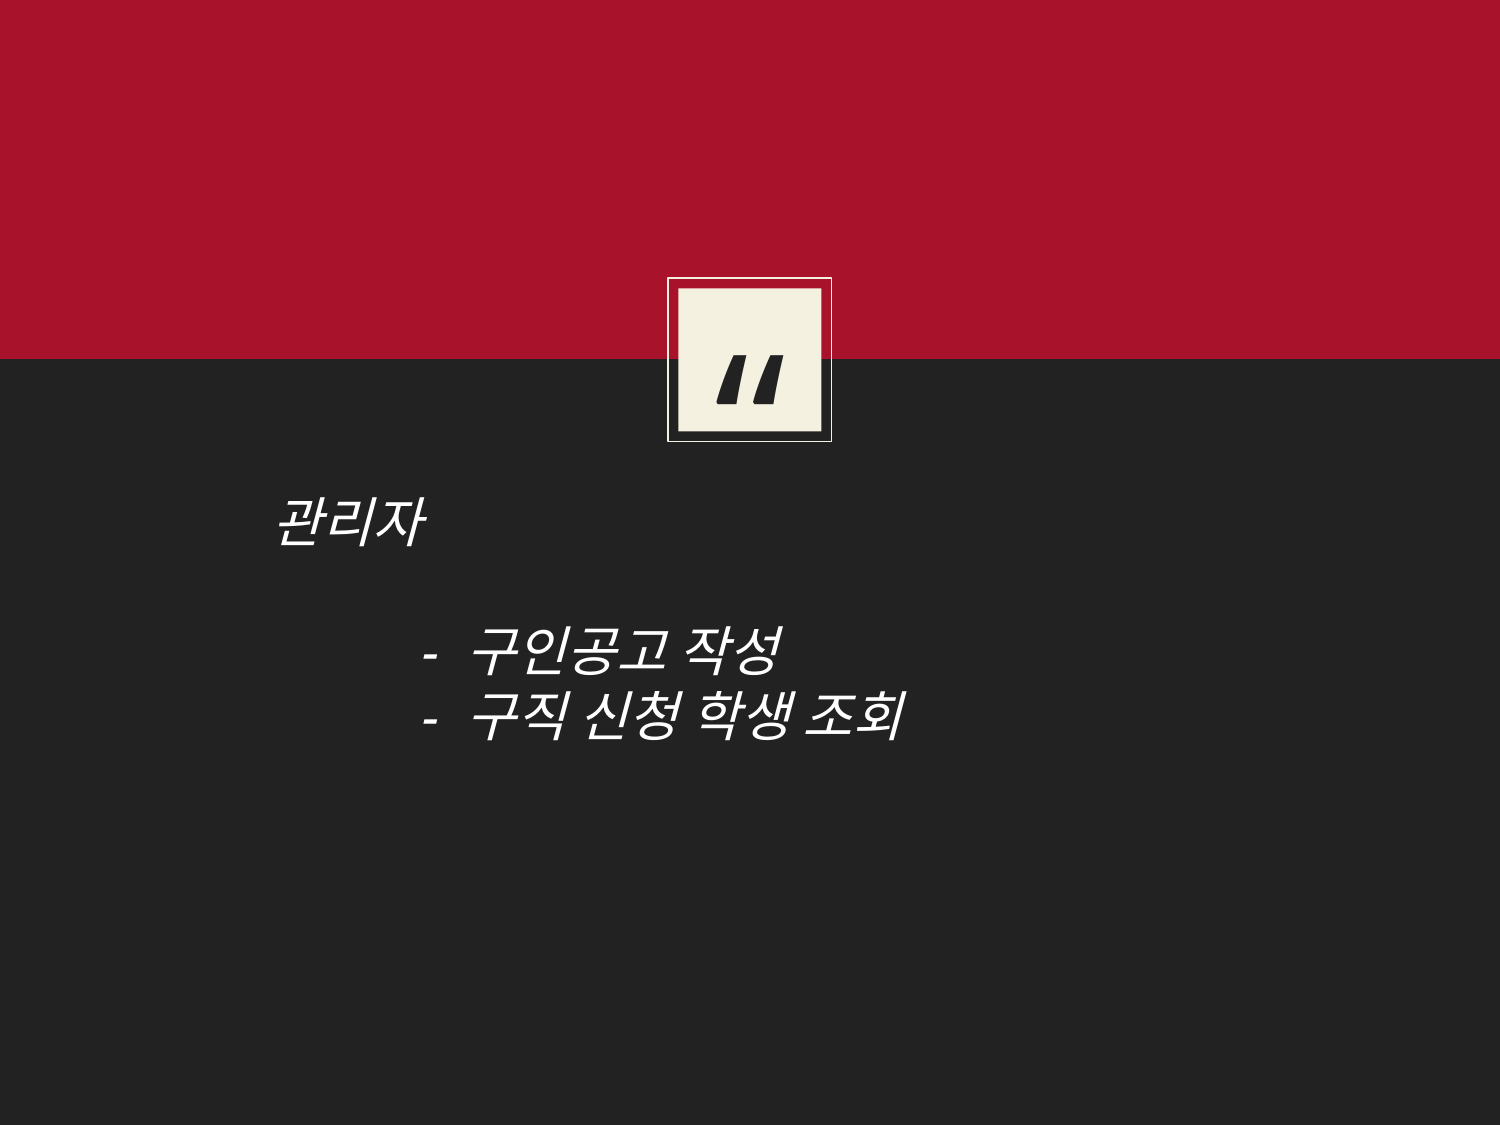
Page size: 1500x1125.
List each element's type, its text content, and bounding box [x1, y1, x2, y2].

list 관리자 - 구인공고 작성 - 구직 신청 학생 조회 [257, 472, 1243, 997]
